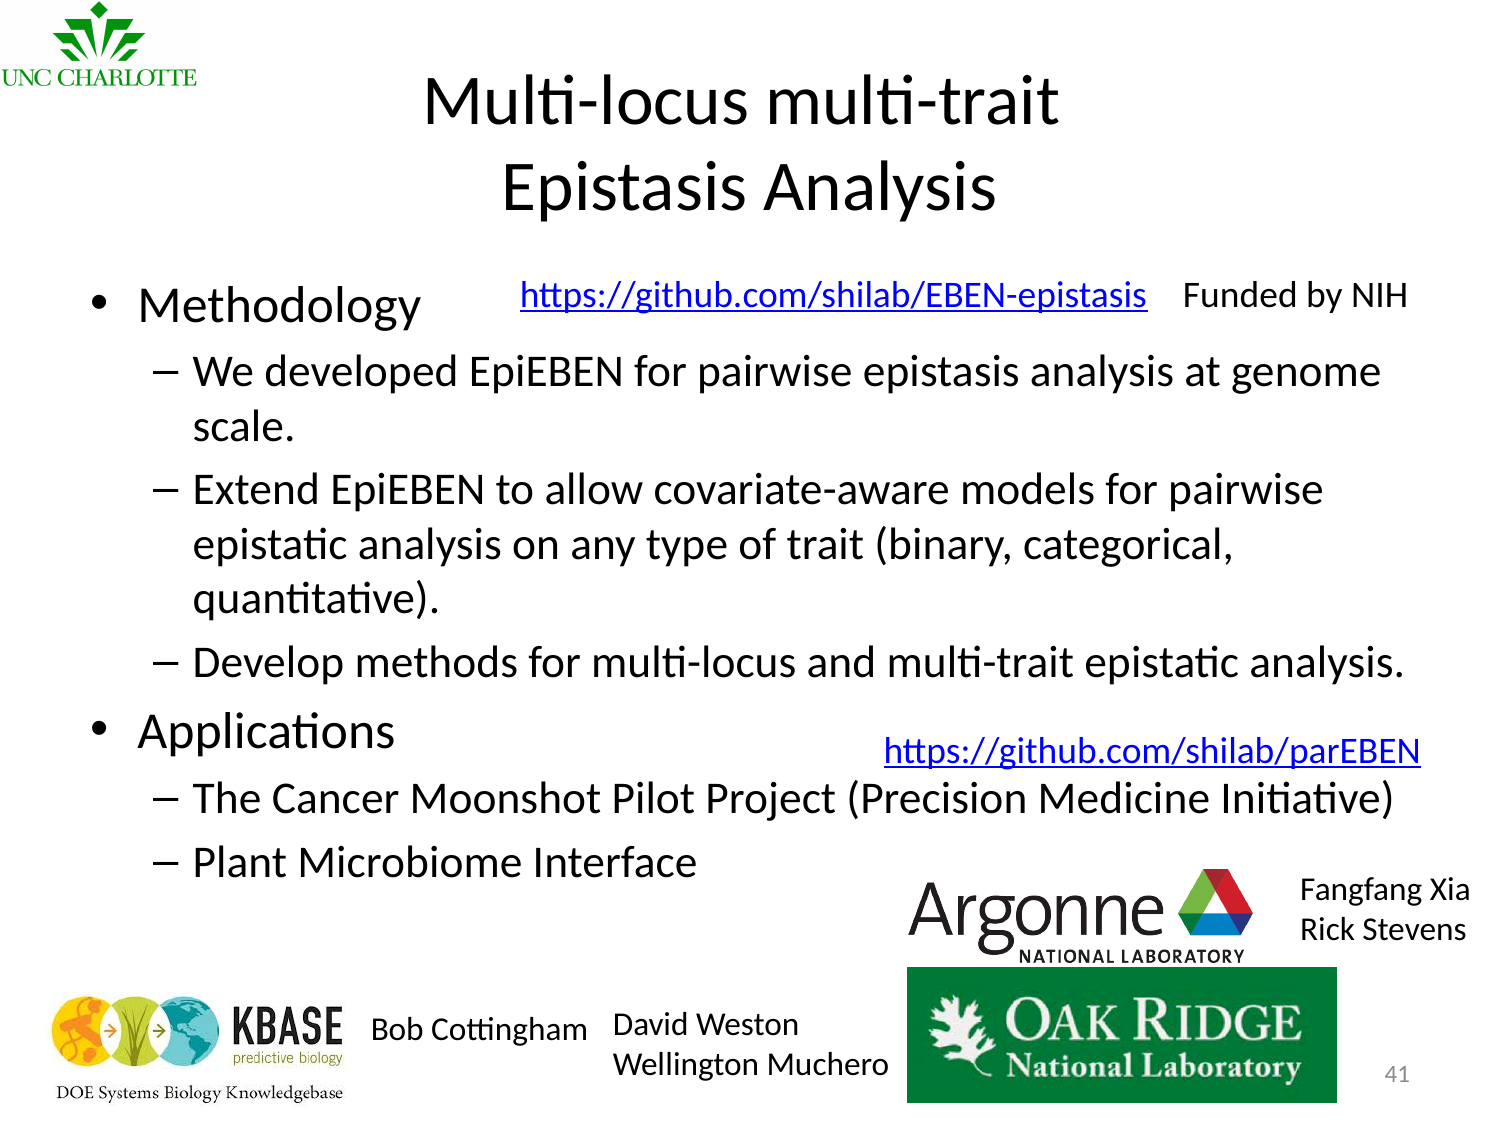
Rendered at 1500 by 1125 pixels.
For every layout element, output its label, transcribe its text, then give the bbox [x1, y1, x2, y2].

picture [0, 0, 201, 90]
picture [907, 869, 1253, 964]
picture [907, 967, 1337, 1103]
text_box https://github.com/shilab/parEBEN [868, 718, 1437, 823]
title Multi-locus multi-trait Epistasis Analysis [75, 45, 1425, 233]
text_box Funded by NIH [1168, 262, 1424, 323]
slide_number 41 [1340, 1042, 1425, 1103]
list Methodology We developed EpiEBEN for pairwise epistasis analysis at genome scale. Extend EpiEBEN to allow covariate-aware models for pairwise epistatic analysis on any type of trait (binary, categorical, quantitative). Develop methods for multi-locus and multi-trait epistatic analysis. Applications The Cancer Moonshot Pilot Project (Precision Medicine Initiative) Plant Microbiome Interface [75, 262, 1425, 1005]
text_box David Weston Wellington Muchero [598, 994, 902, 1090]
picture [37, 976, 363, 1119]
text_box https://github.com/shilab/EBEN-epistasis [505, 262, 1163, 367]
text_box Bob Cottingham [368, 999, 684, 1055]
text_box Fangfang Xia Rick Stevens [1285, 859, 1500, 955]
